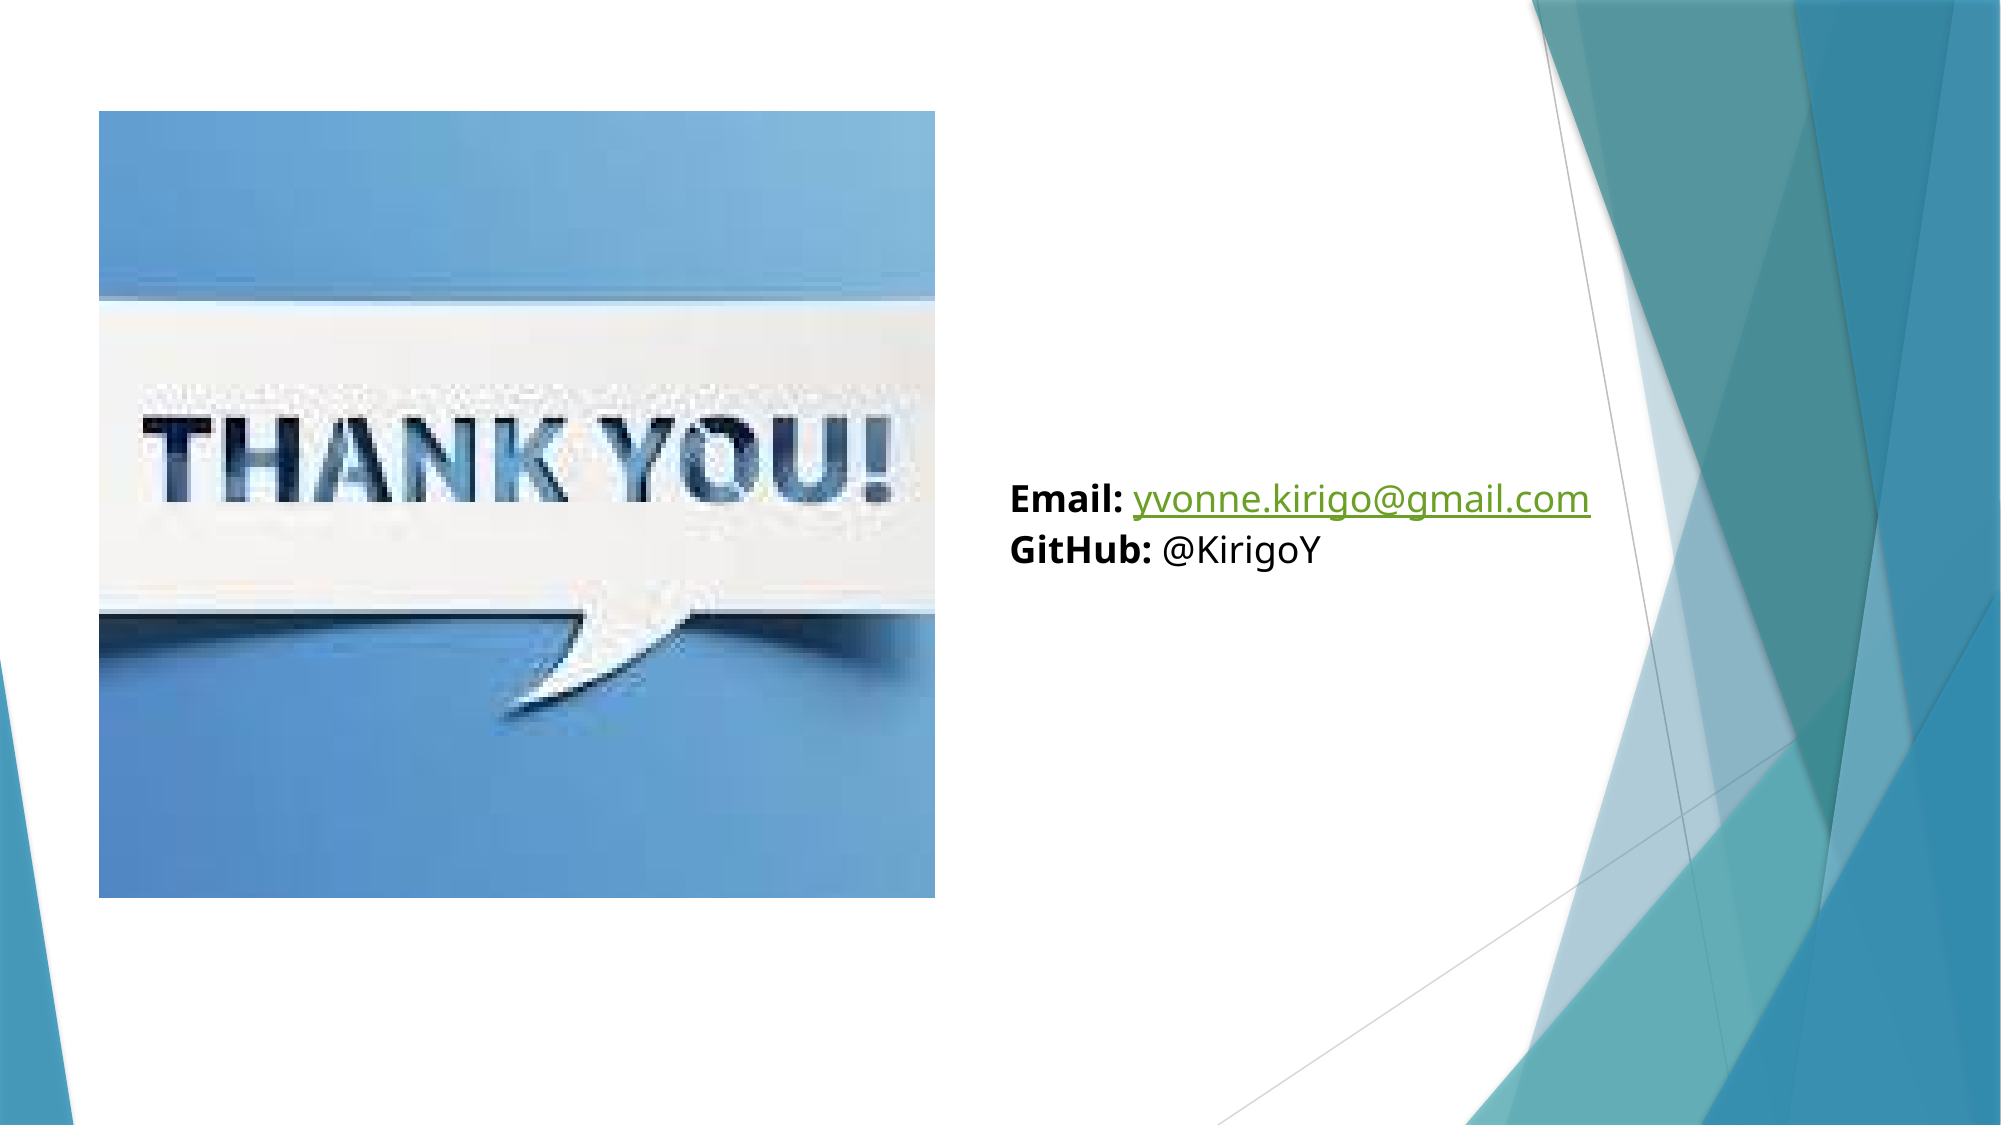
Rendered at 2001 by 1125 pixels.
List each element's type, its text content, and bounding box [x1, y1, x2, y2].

picture [99, 111, 936, 899]
text_box Email: yvonne.kirigo@gmail.com GitHub: @KirigoY [994, 422, 1748, 578]
